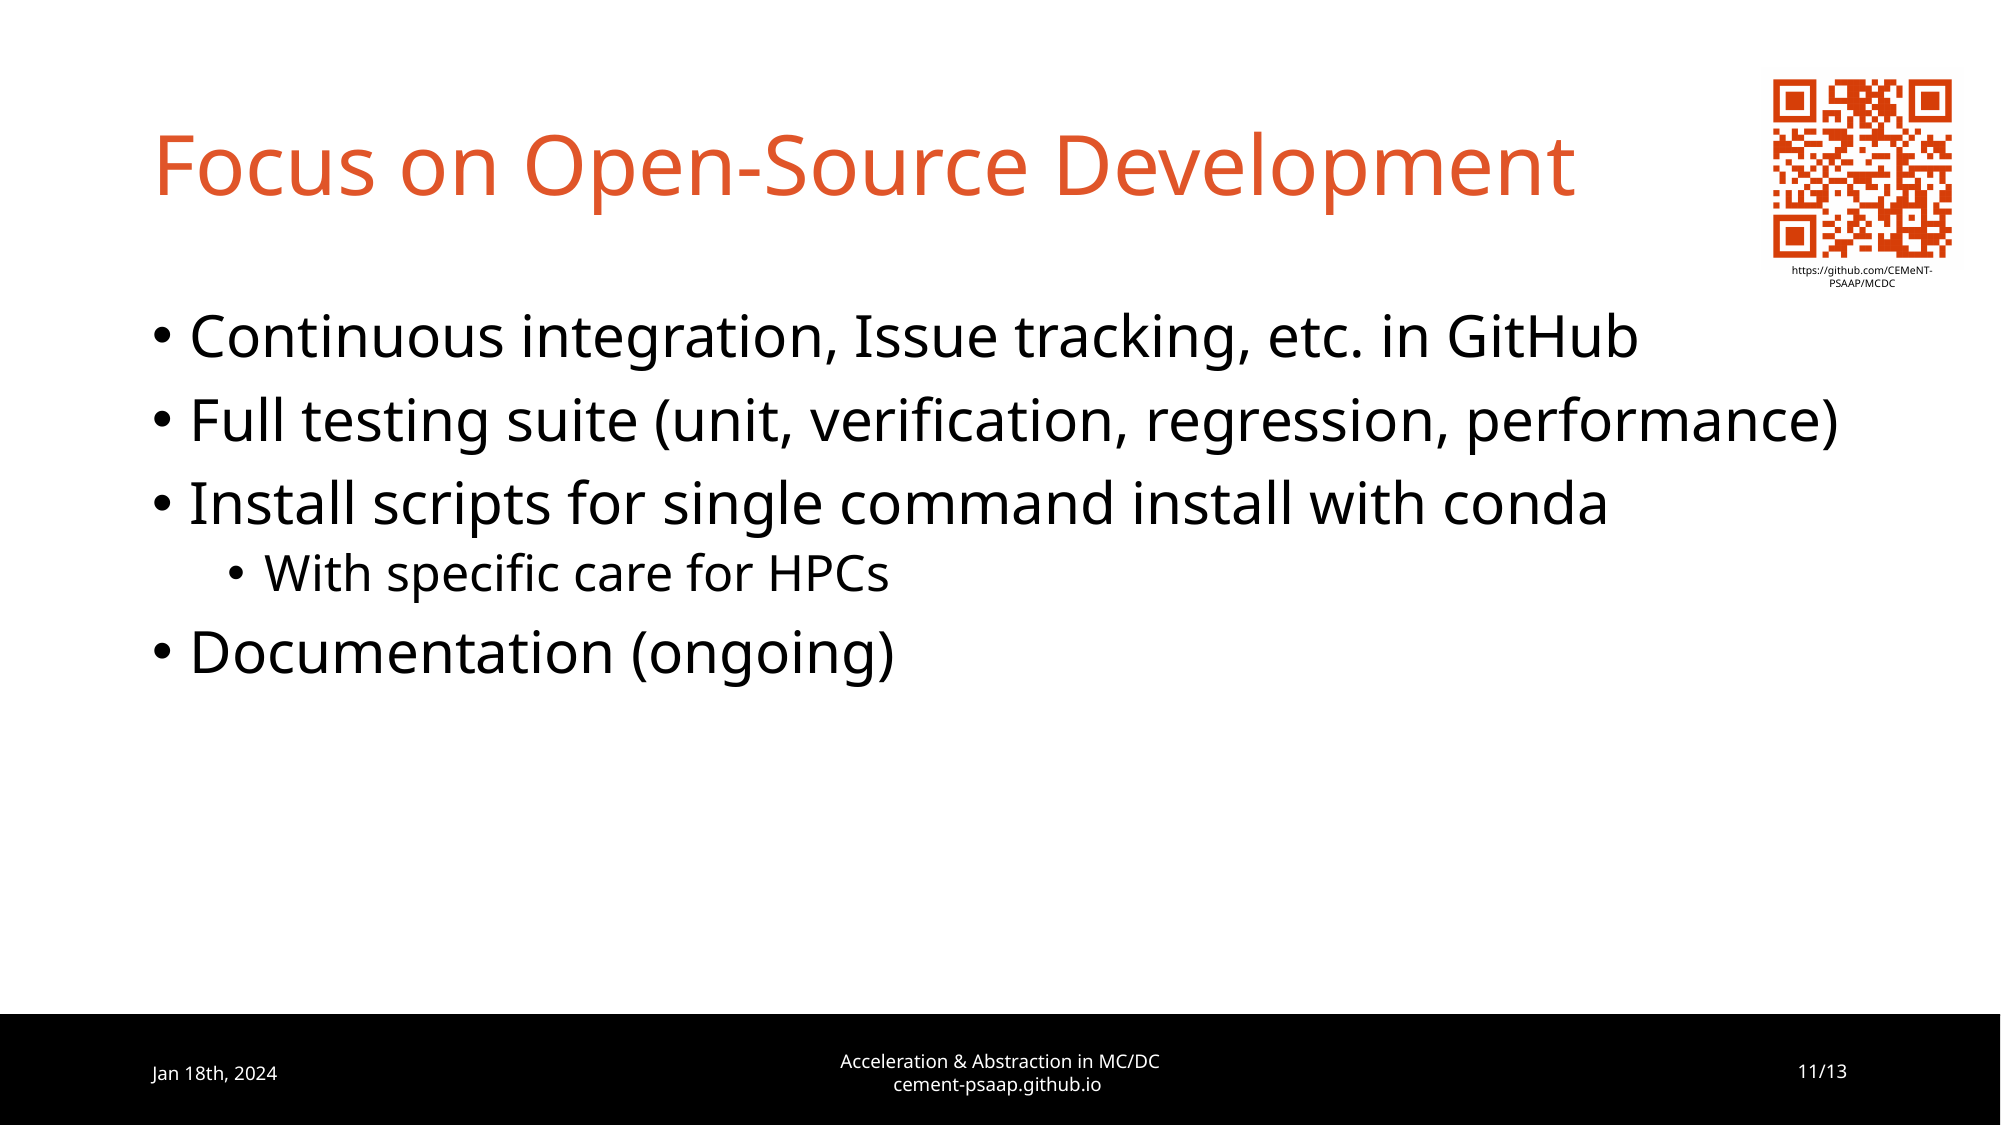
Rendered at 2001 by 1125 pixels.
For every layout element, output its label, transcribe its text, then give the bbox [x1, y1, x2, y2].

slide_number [137, 1042, 588, 1103]
picture [1761, 67, 1964, 270]
slide_number 11/13 [1412, 1042, 1863, 1103]
footer Acceleration & Abstraction in MC/DC cement-psaap.github.io [662, 1042, 1338, 1103]
list Continuous integration, Issue tracking, etc. in GitHub Full testing suite (unit, verification, regression, performance) Install scripts for single command install with conda With specific care for HPCs Documentation (ongoing) [137, 299, 1863, 1014]
title Focus on Open-Source Development [137, 59, 1709, 278]
